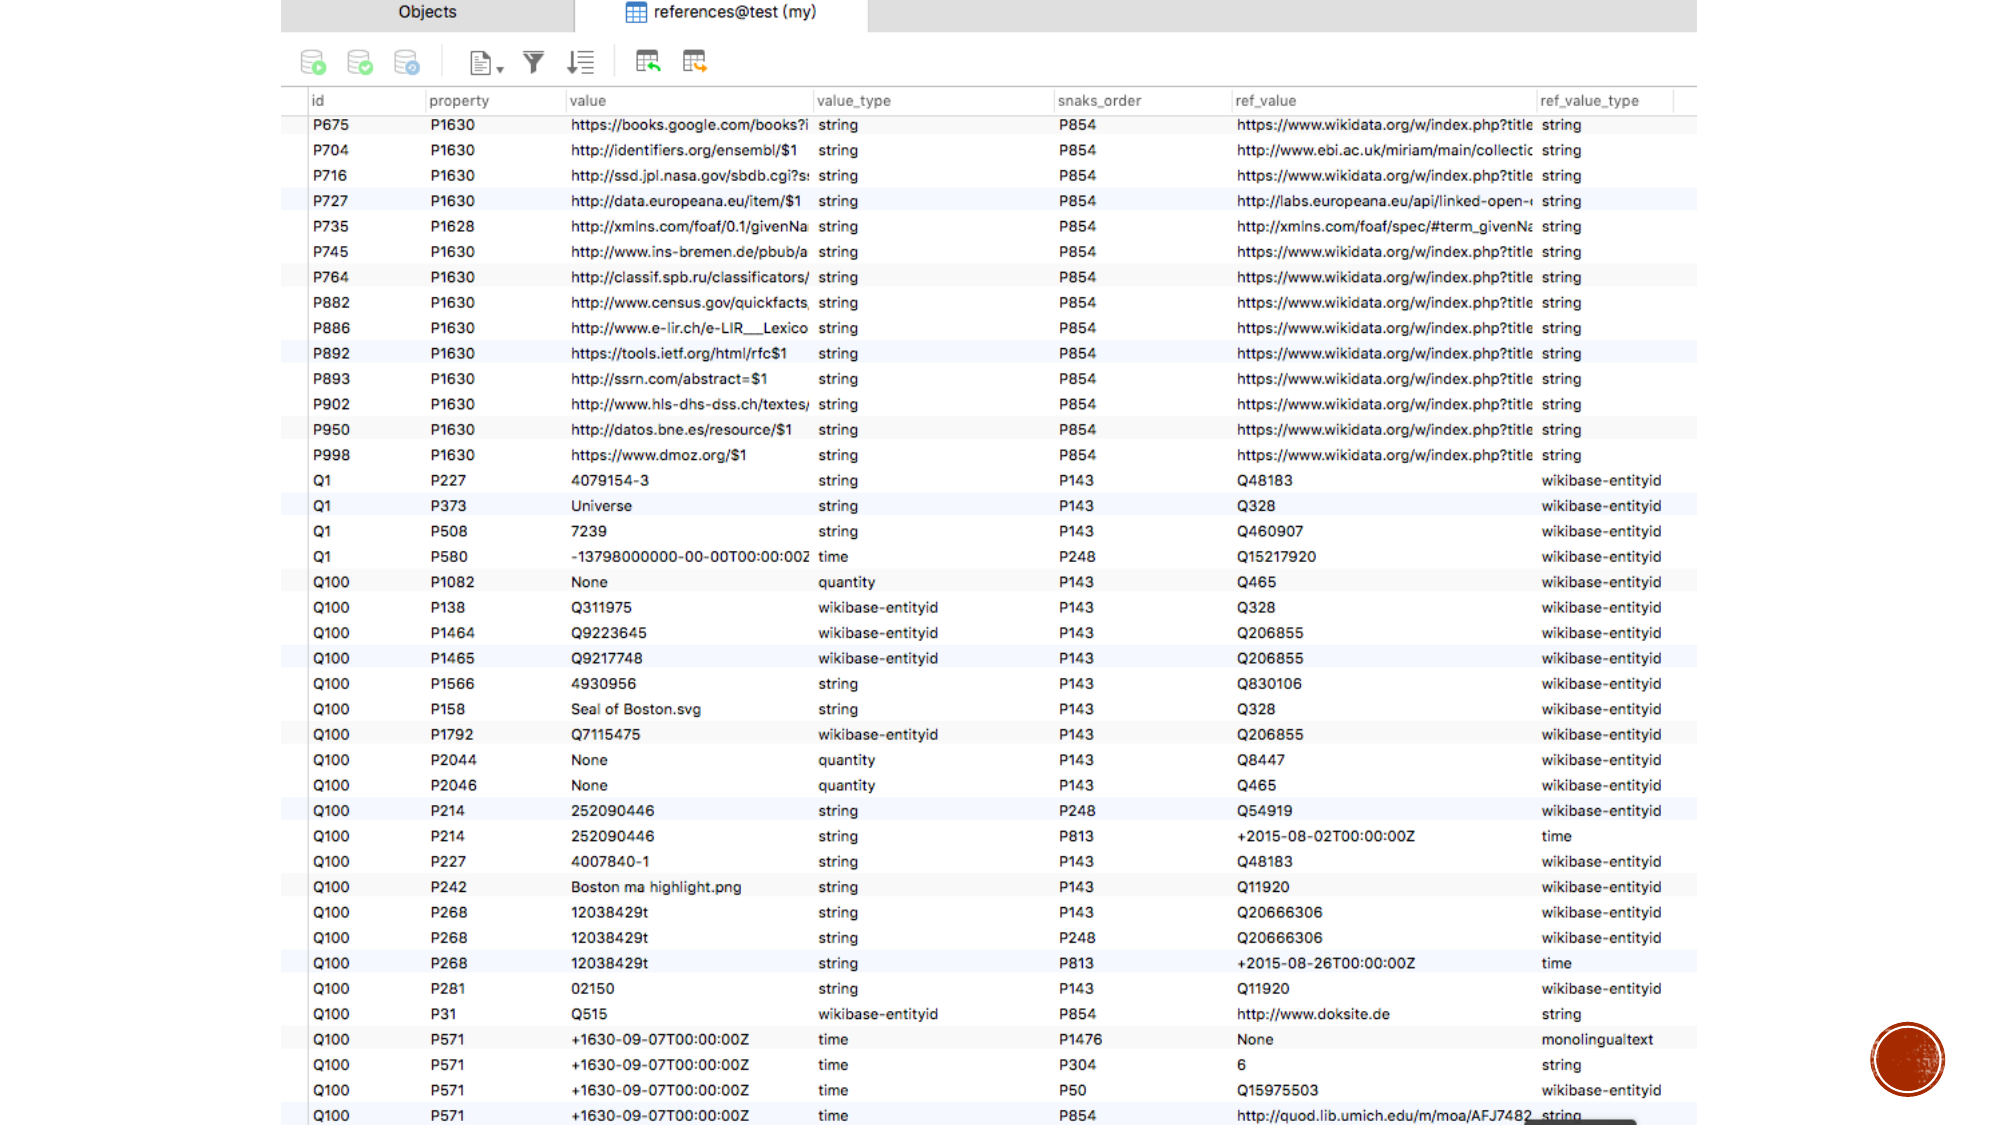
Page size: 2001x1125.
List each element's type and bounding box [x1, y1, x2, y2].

picture [281, 0, 1697, 1125]
